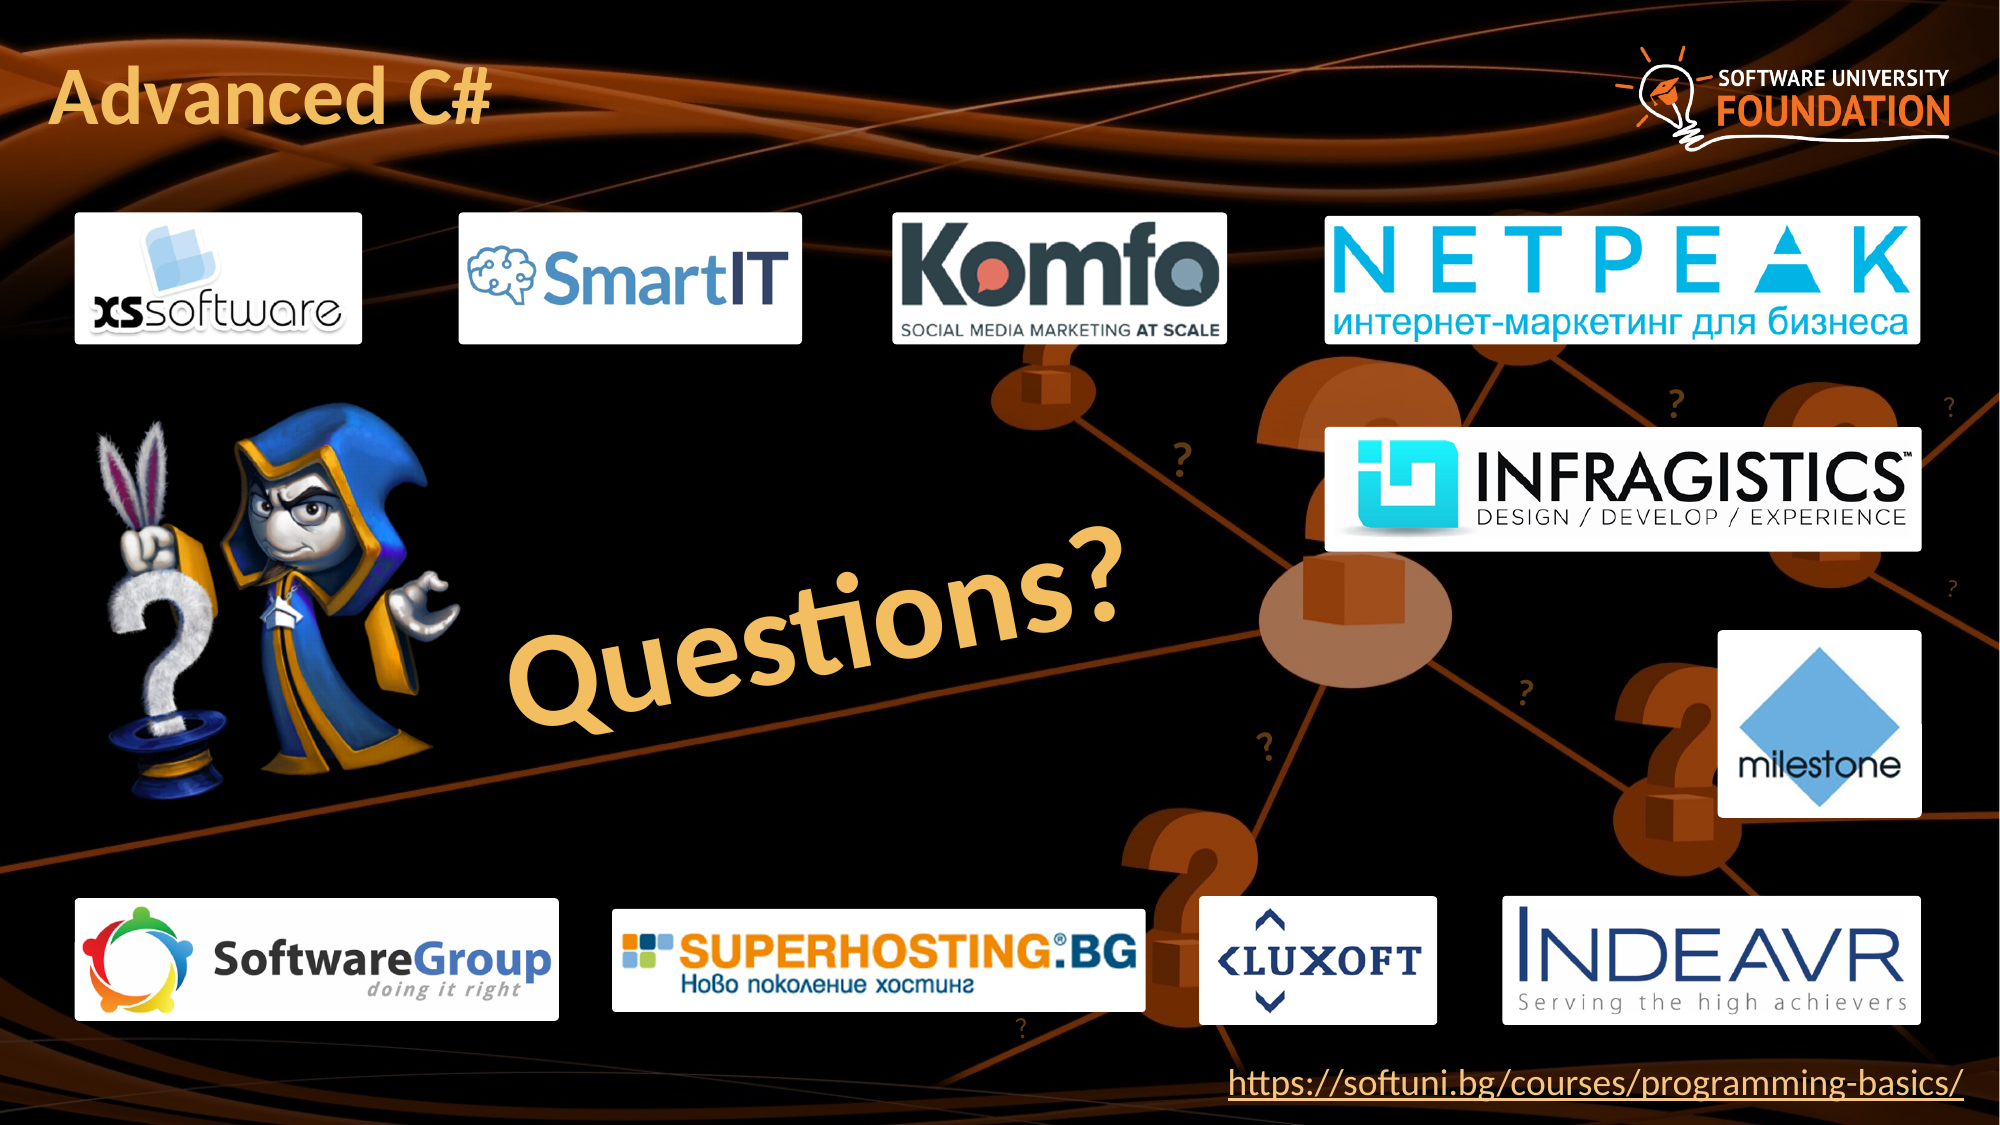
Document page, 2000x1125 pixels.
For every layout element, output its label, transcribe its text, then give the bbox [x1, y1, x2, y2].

title Advanced C# [30, 6, 1602, 189]
list https://softuni.bg/courses/programming-basics/ [250, 1050, 1971, 1125]
picture [0, 0, 2000, 1125]
